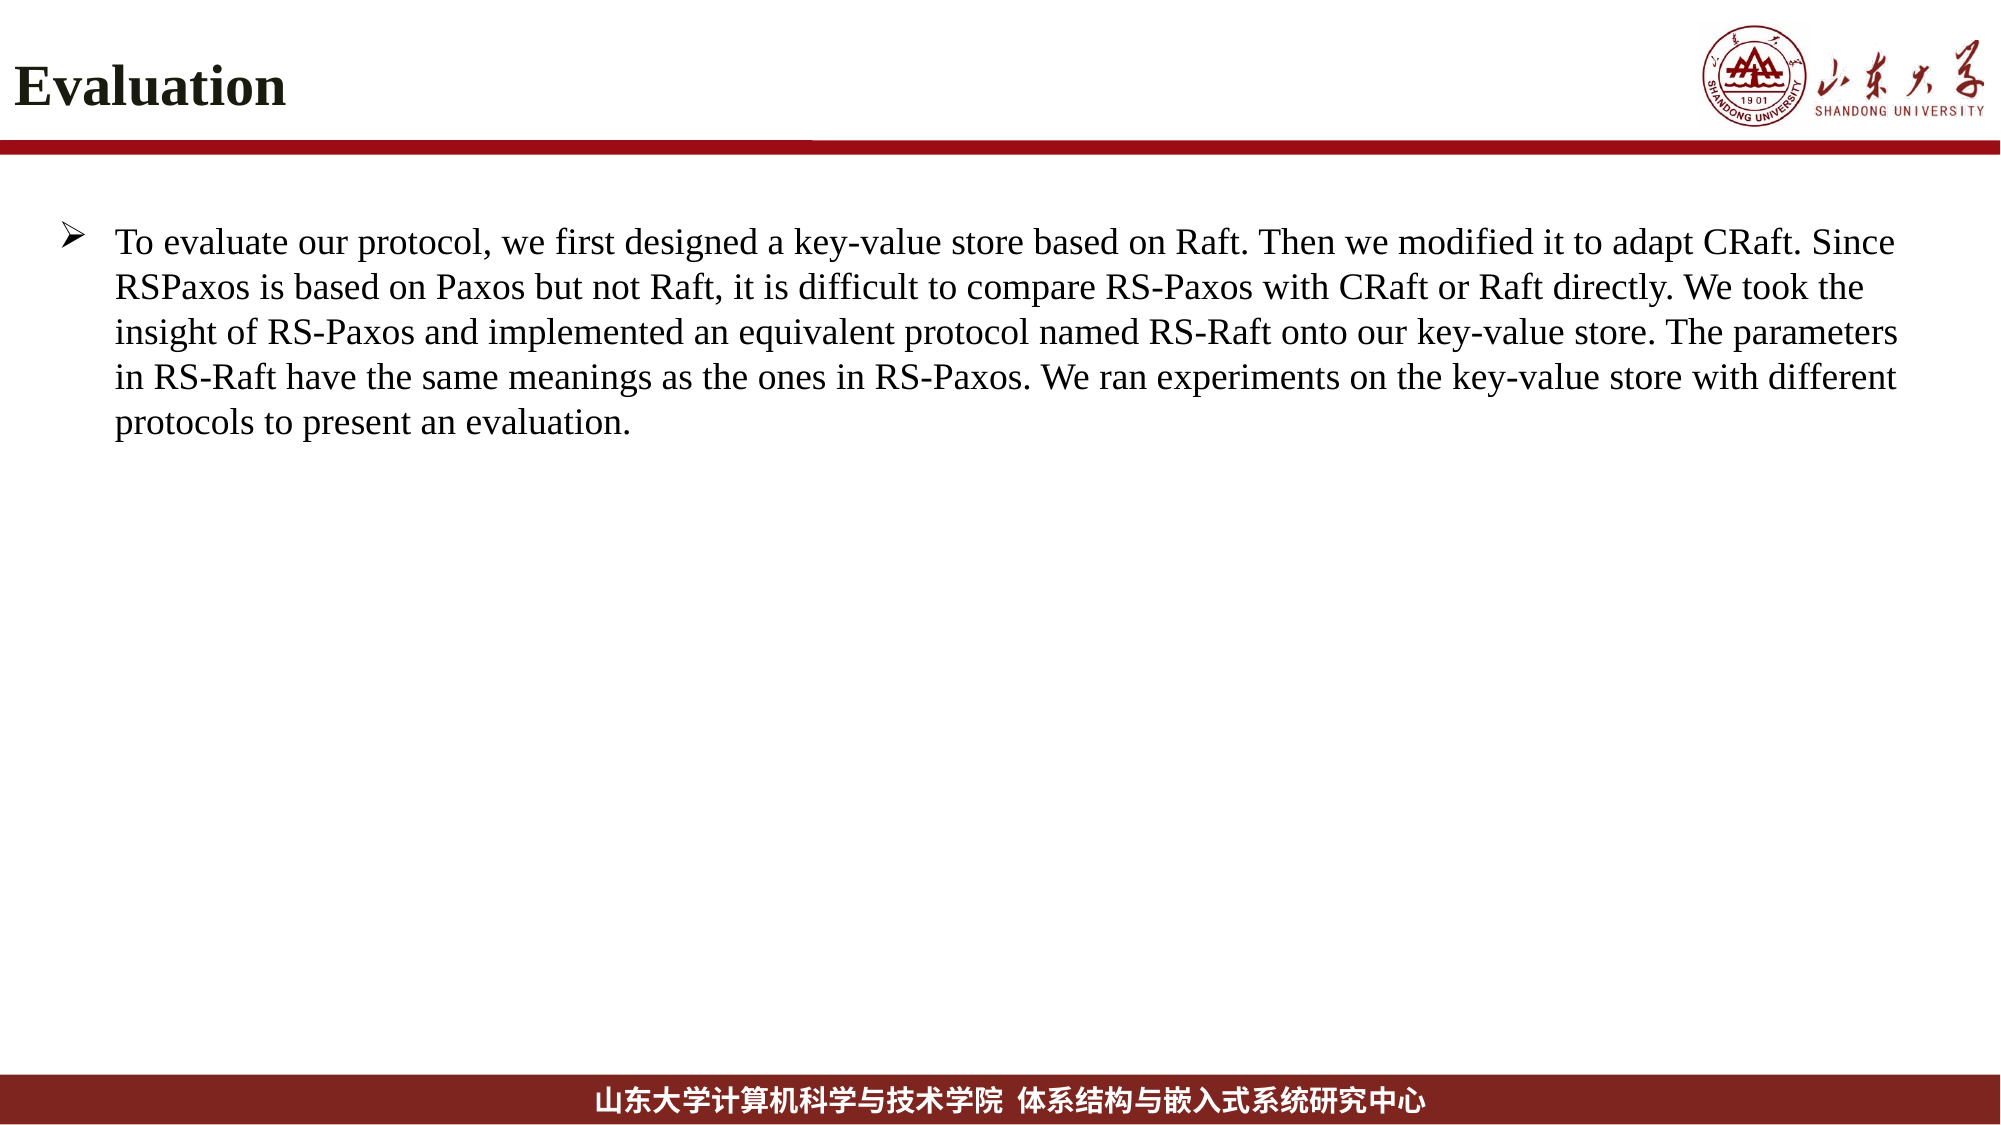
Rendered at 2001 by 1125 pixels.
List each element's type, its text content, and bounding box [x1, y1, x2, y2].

text_box To evaluate our protocol, we first designed a key-value store based on Raft. Then we modified it to adapt CRaft. Since RSPaxos is based on Paxos but not Raft, it is difficult to compare RS-Paxos with CRaft or Raft directly. We took the insight of RS-Paxos and implemented an equivalent protocol named RS-Raft onto our key-value store. The parameters in RS-Raft have the same meanings as the ones in RS-Paxos. We ran experiments on the key-value store with different protocols to present an evaluation. [43, 209, 1950, 449]
picture [1698, 21, 1985, 130]
title Evaluation [0, 48, 1575, 161]
